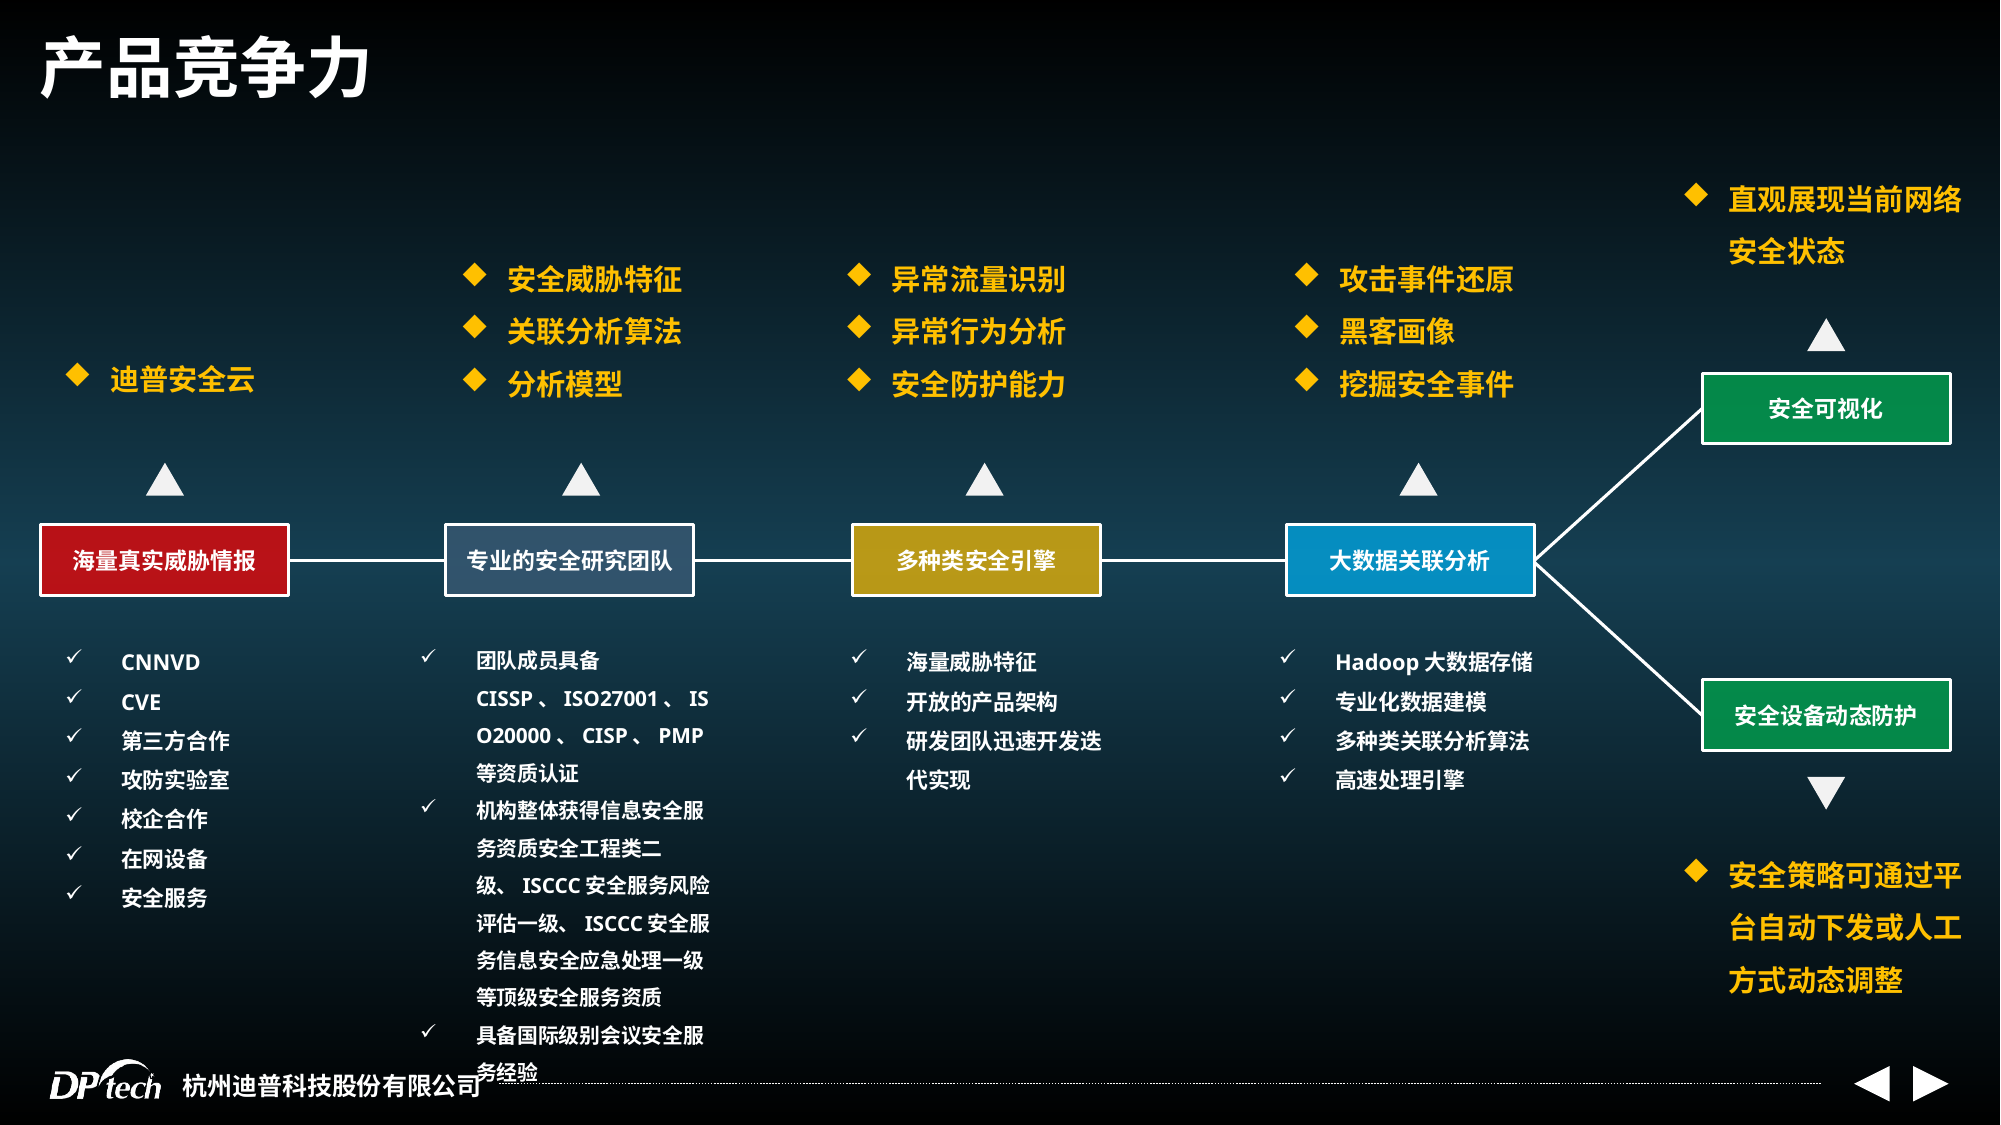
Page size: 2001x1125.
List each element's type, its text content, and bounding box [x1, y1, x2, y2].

text_box 专业的安全研究团队 [444, 523, 696, 598]
text_box 安全设备动态防护 [1700, 678, 1952, 753]
text_box [1397, 460, 1440, 498]
text_box Hadoop大数据存储 专业化数据建模 多种类关联分析算法 高速处理引擎 [1263, 628, 1558, 840]
text_box 产品竞争力 [24, 18, 1357, 126]
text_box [1534, 408, 1703, 561]
text_box 迪普安全云 [48, 336, 405, 404]
text_box [1805, 774, 1848, 812]
text_box 安全可视化 [1700, 371, 1952, 446]
text_box [1805, 316, 1848, 354]
text_box [144, 460, 186, 498]
text_box 海量真实威胁情报 [39, 523, 291, 598]
text_box 多种类安全引擎 [850, 523, 1103, 598]
picture [41, 1054, 166, 1109]
text_box [963, 460, 1006, 498]
text_box 大数据关联分析 [1284, 523, 1529, 598]
text_box 直观展现当前网络安全状态 [1667, 156, 1986, 276]
text_box 海量威胁特征 开放的产品架构 研发团队迅速开发迭代实现 [835, 628, 1134, 801]
text_box [560, 460, 602, 498]
text_box CNNVD CVE 第三方合作 攻防实验室 校企合作 在网设备 安全服务 [50, 628, 315, 919]
text_box 异常流量识别 异常行为分析 安全防护能力 [829, 236, 1175, 409]
text_box 攻击事件还原 黑客画像 挖掘安全事件 [1277, 236, 1585, 409]
text_box 安全威胁特征 关联分析算法 分析模型 [445, 236, 803, 409]
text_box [1534, 562, 1703, 716]
text_box 安全策略可通过平台自动下发或人工方式动态调整 [1667, 832, 1986, 1005]
text_box 团队成员具备CISSP、ISO27001、ISO20000、CISP、PMP等资质认证 机构整体获得信息安全服务资质安全工程类二级、ISCCC安全服务风险评估一级、ISCCC安全服务信息安全应急处理一级等顶级安全服务资质 具备国际级别会议安全服务经验 [405, 628, 735, 1093]
